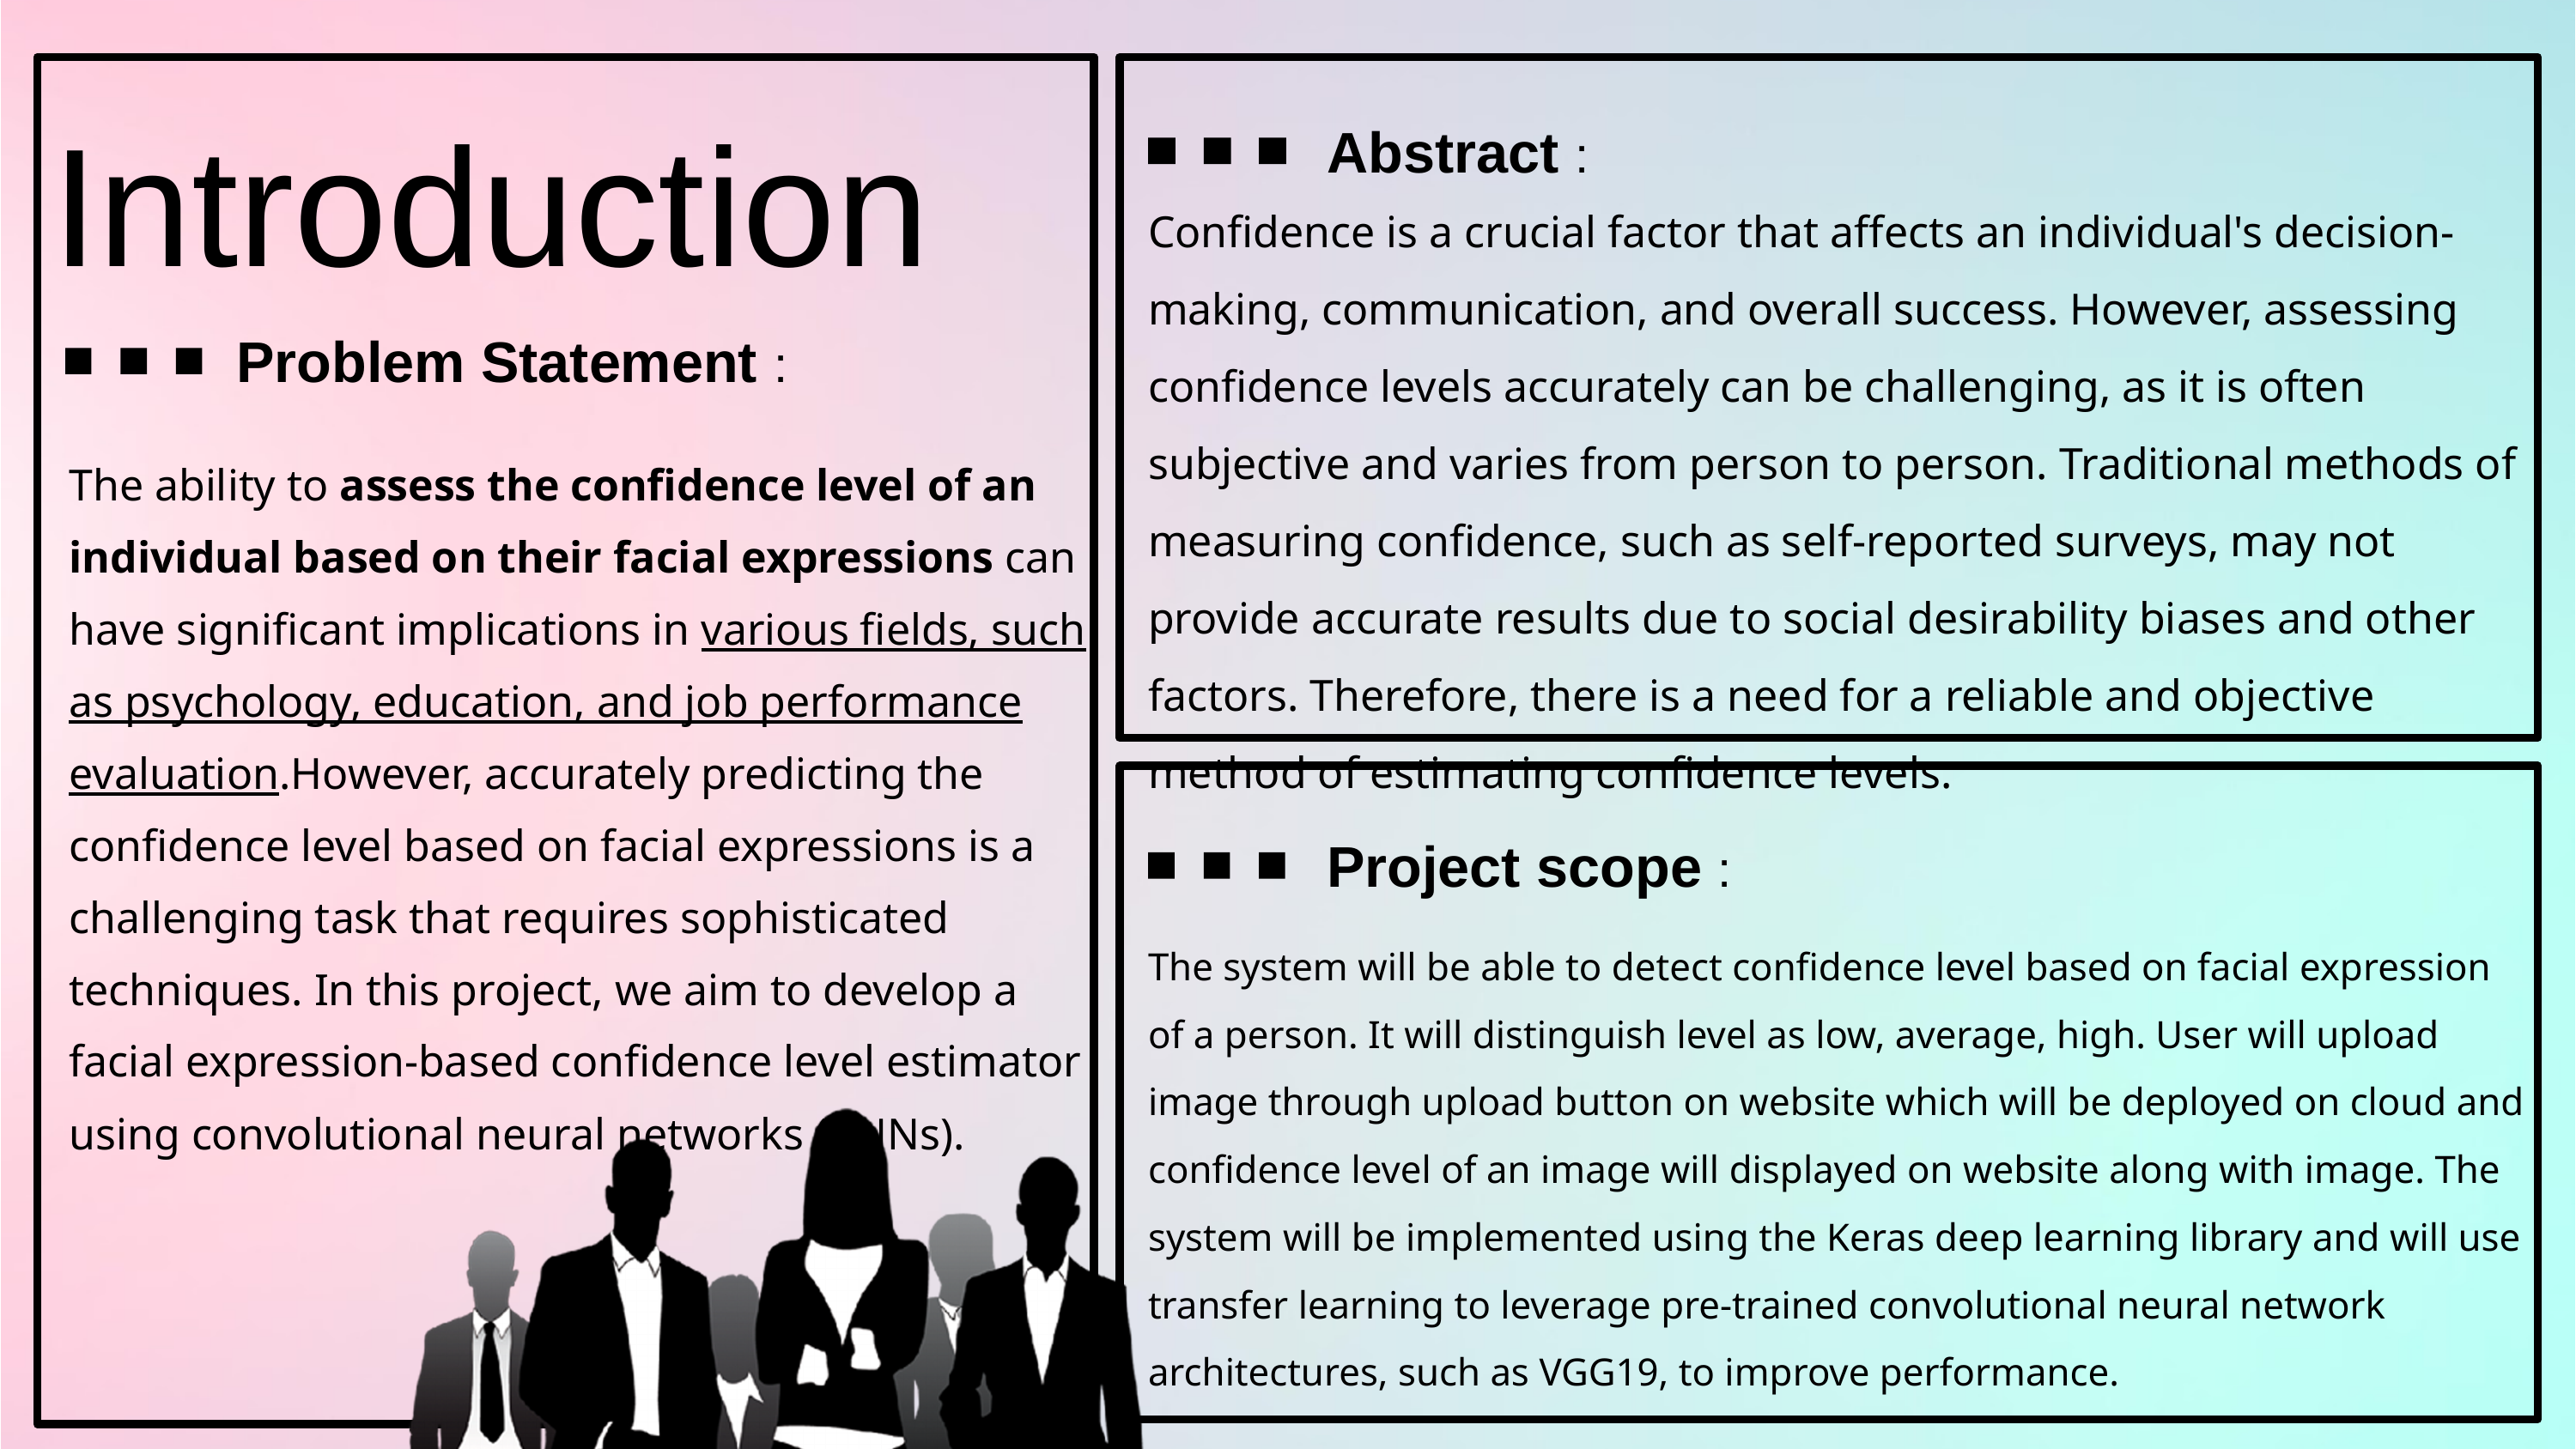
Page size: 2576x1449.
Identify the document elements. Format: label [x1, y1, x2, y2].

text_box [1203, 136, 1231, 165]
text_box [1203, 850, 1230, 879]
text_box [175, 346, 203, 375]
text_box [1147, 850, 1176, 879]
picture [0, 0, 2576, 1449]
text_box [1119, 30, 2538, 738]
text_box [1119, 740, 2538, 1420]
text_box [0, 0, 1095, 1425]
text_box [1147, 136, 1176, 165]
text_box [1258, 850, 1285, 879]
text_box [120, 346, 148, 375]
text_box [64, 346, 92, 375]
text_box [1258, 136, 1287, 165]
